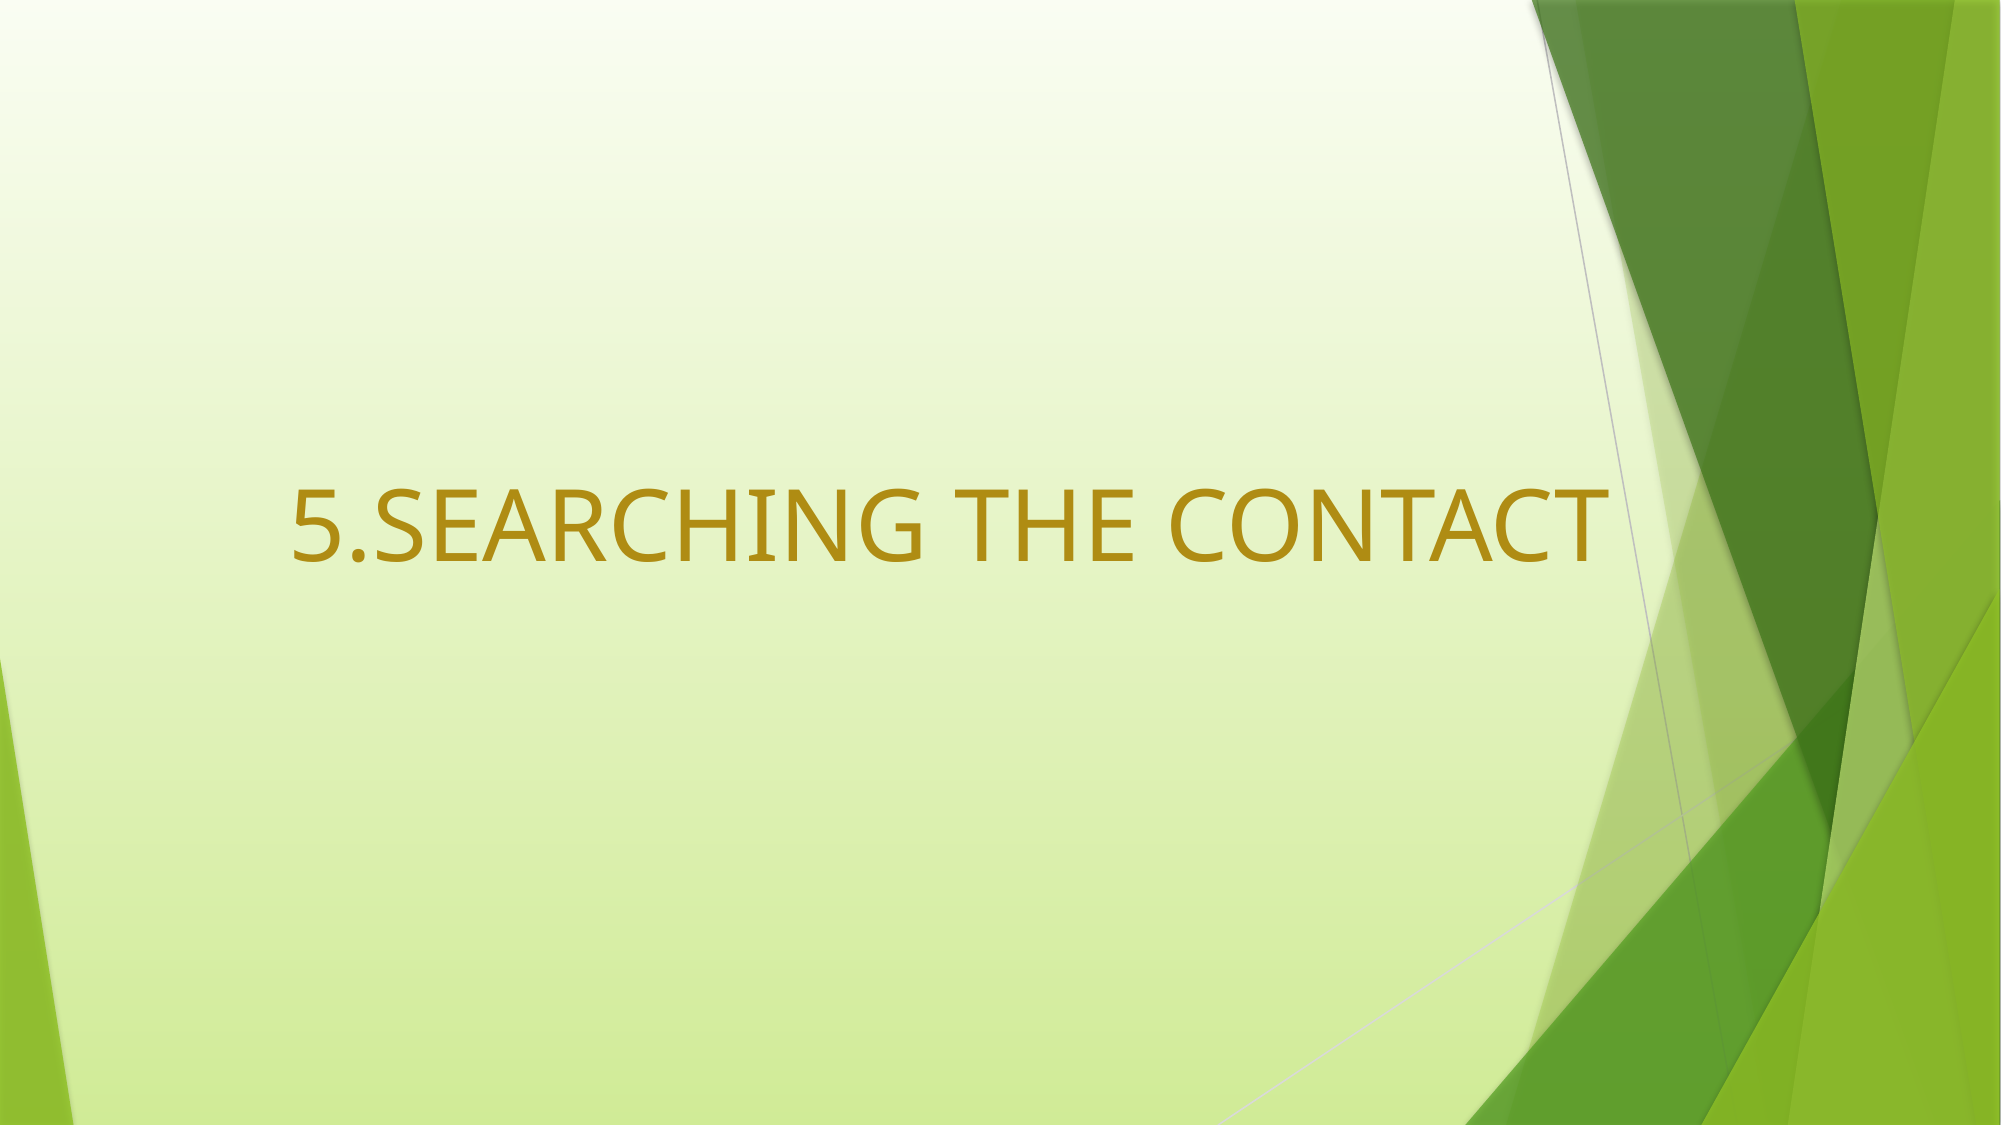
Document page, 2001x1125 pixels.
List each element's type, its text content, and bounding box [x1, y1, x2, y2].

title 5.SEARCHING THE CONTACT [273, 454, 1684, 671]
